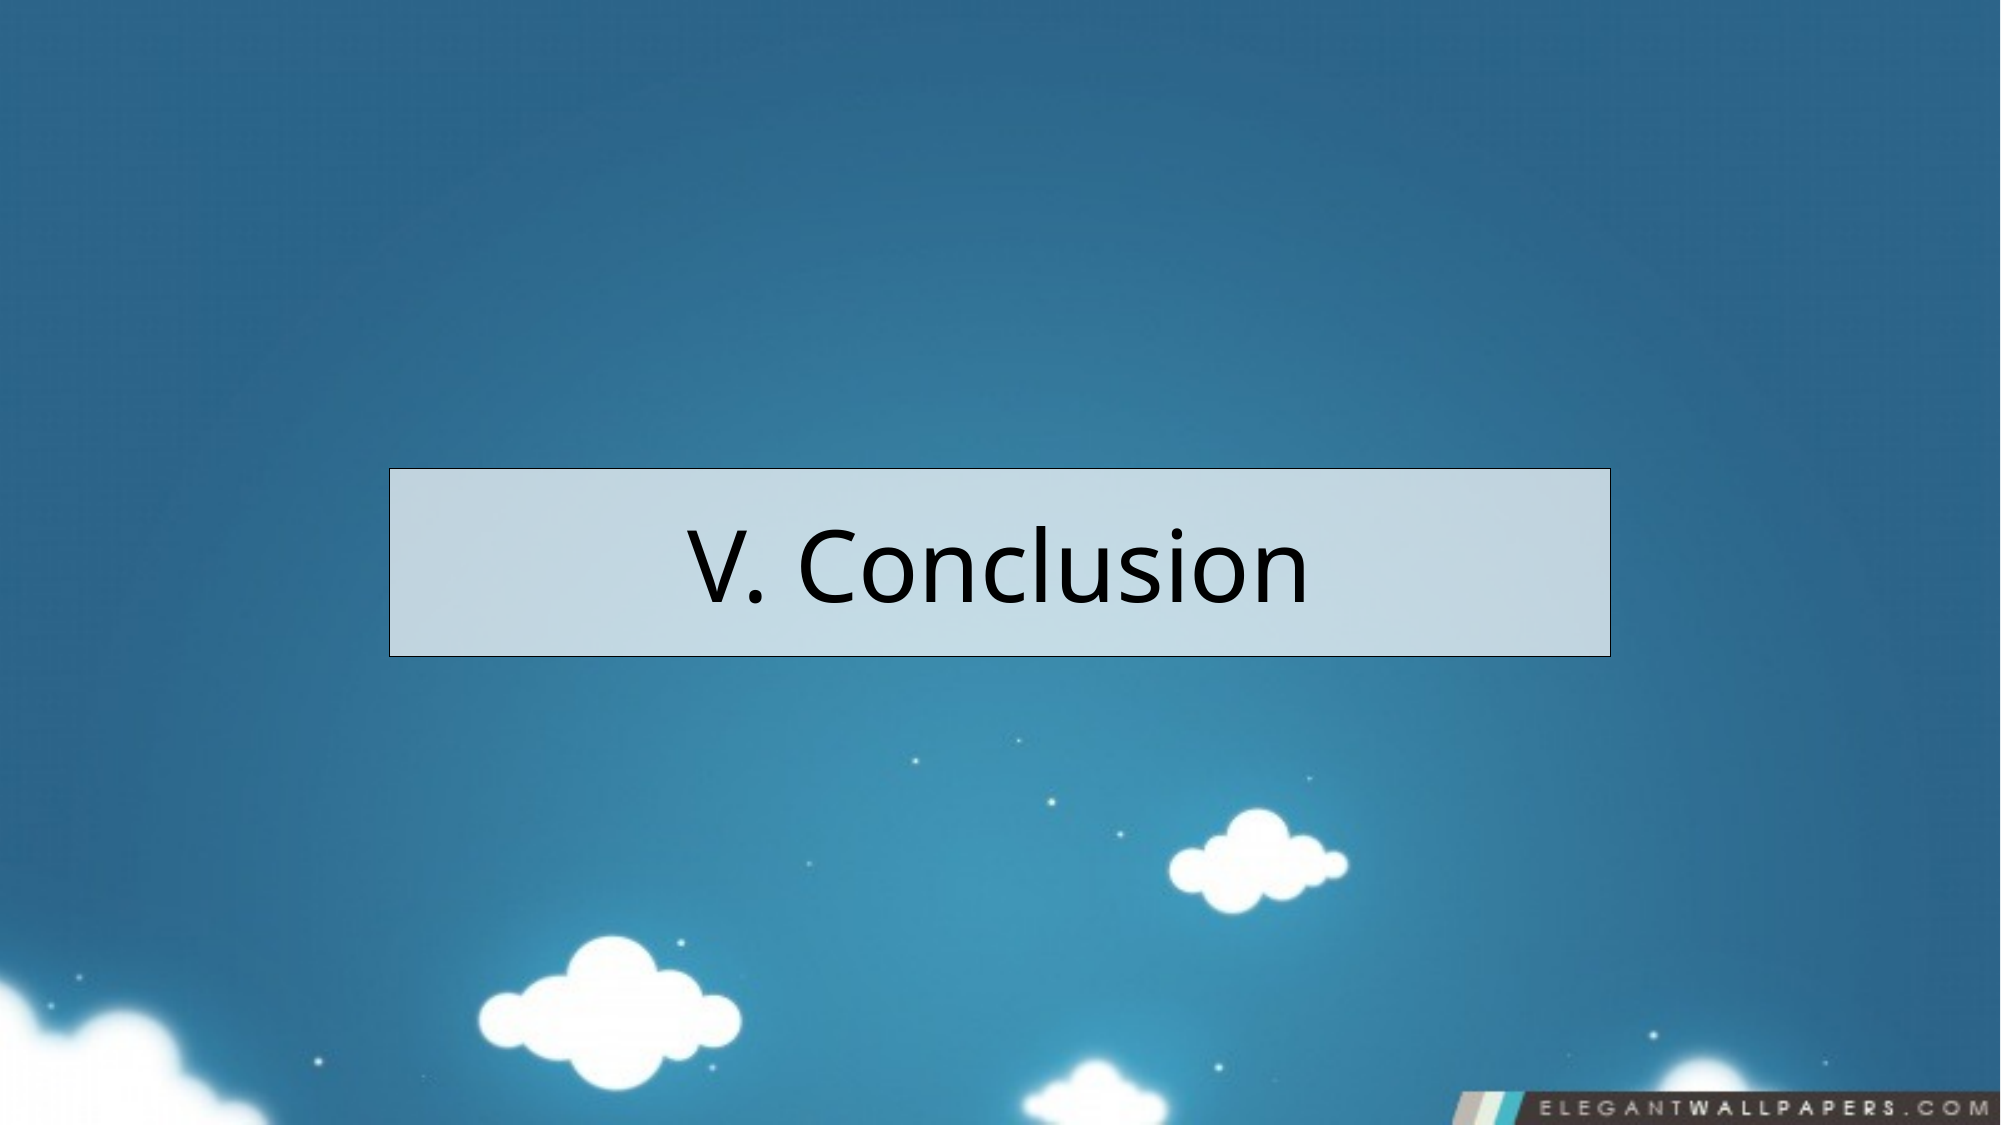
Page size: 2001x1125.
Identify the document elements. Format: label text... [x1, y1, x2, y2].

picture [0, 0, 2001, 1125]
text_box V. Conclusion [389, 468, 1611, 657]
